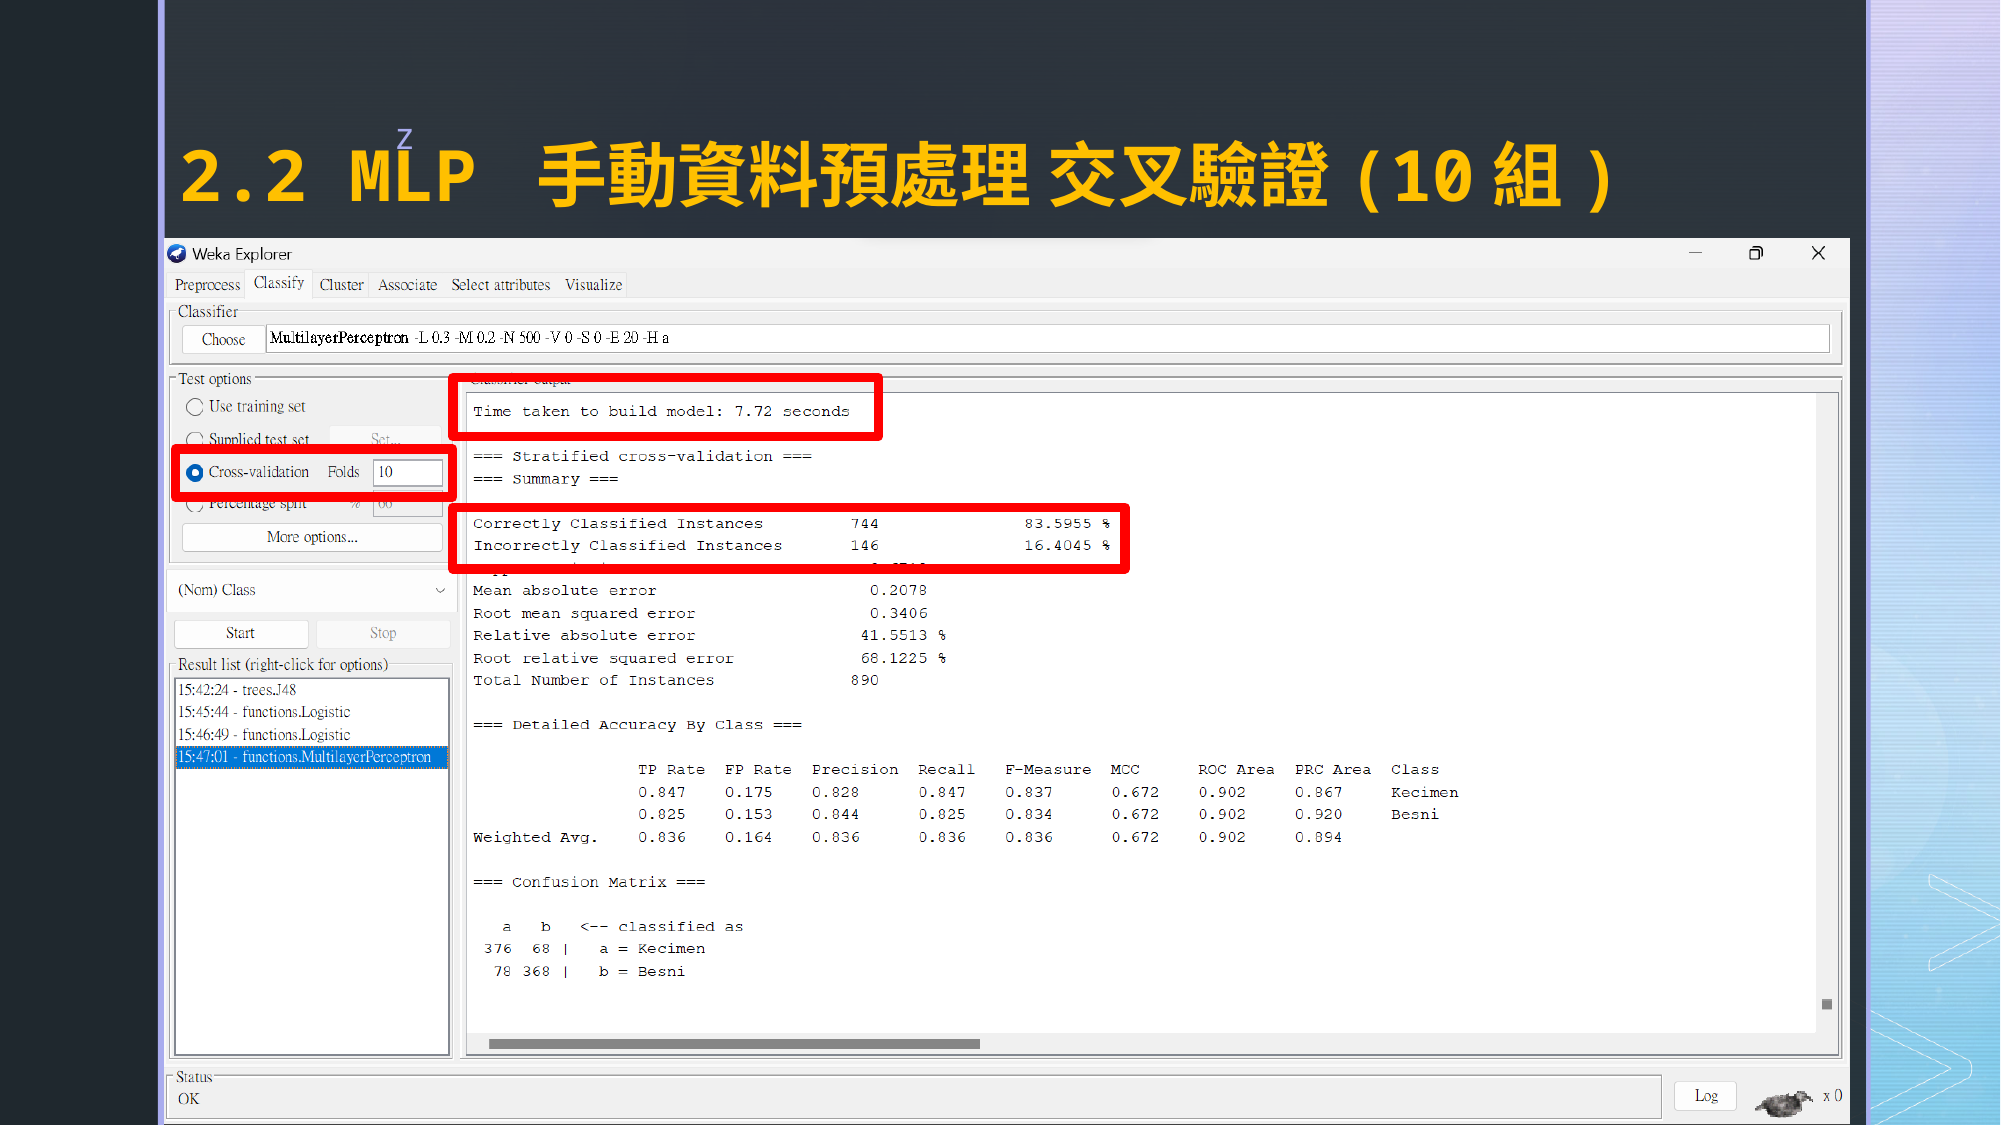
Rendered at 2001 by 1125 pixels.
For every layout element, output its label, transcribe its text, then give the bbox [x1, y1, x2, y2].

picture [1871, 0, 2001, 1125]
title 2.2 MLP 手動資料預處理 交叉驗證(10組) [164, 132, 1734, 238]
picture [164, 238, 1851, 1125]
